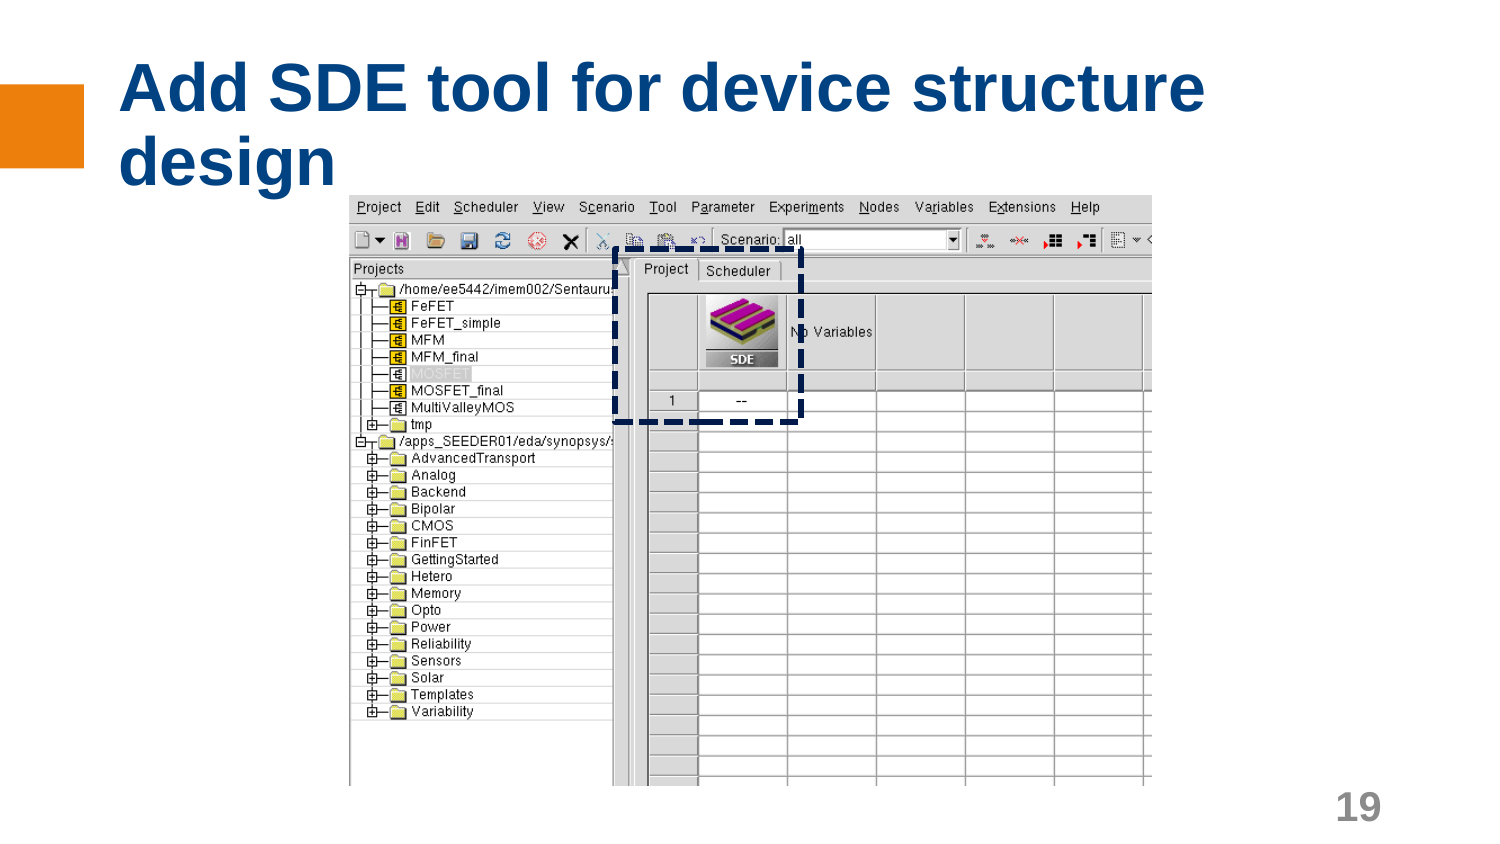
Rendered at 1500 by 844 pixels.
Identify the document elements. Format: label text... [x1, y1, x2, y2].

slide_number 19 [1275, 782, 1397, 827]
picture [348, 194, 1152, 786]
title Add SDE tool for device structure design [103, 44, 1397, 208]
